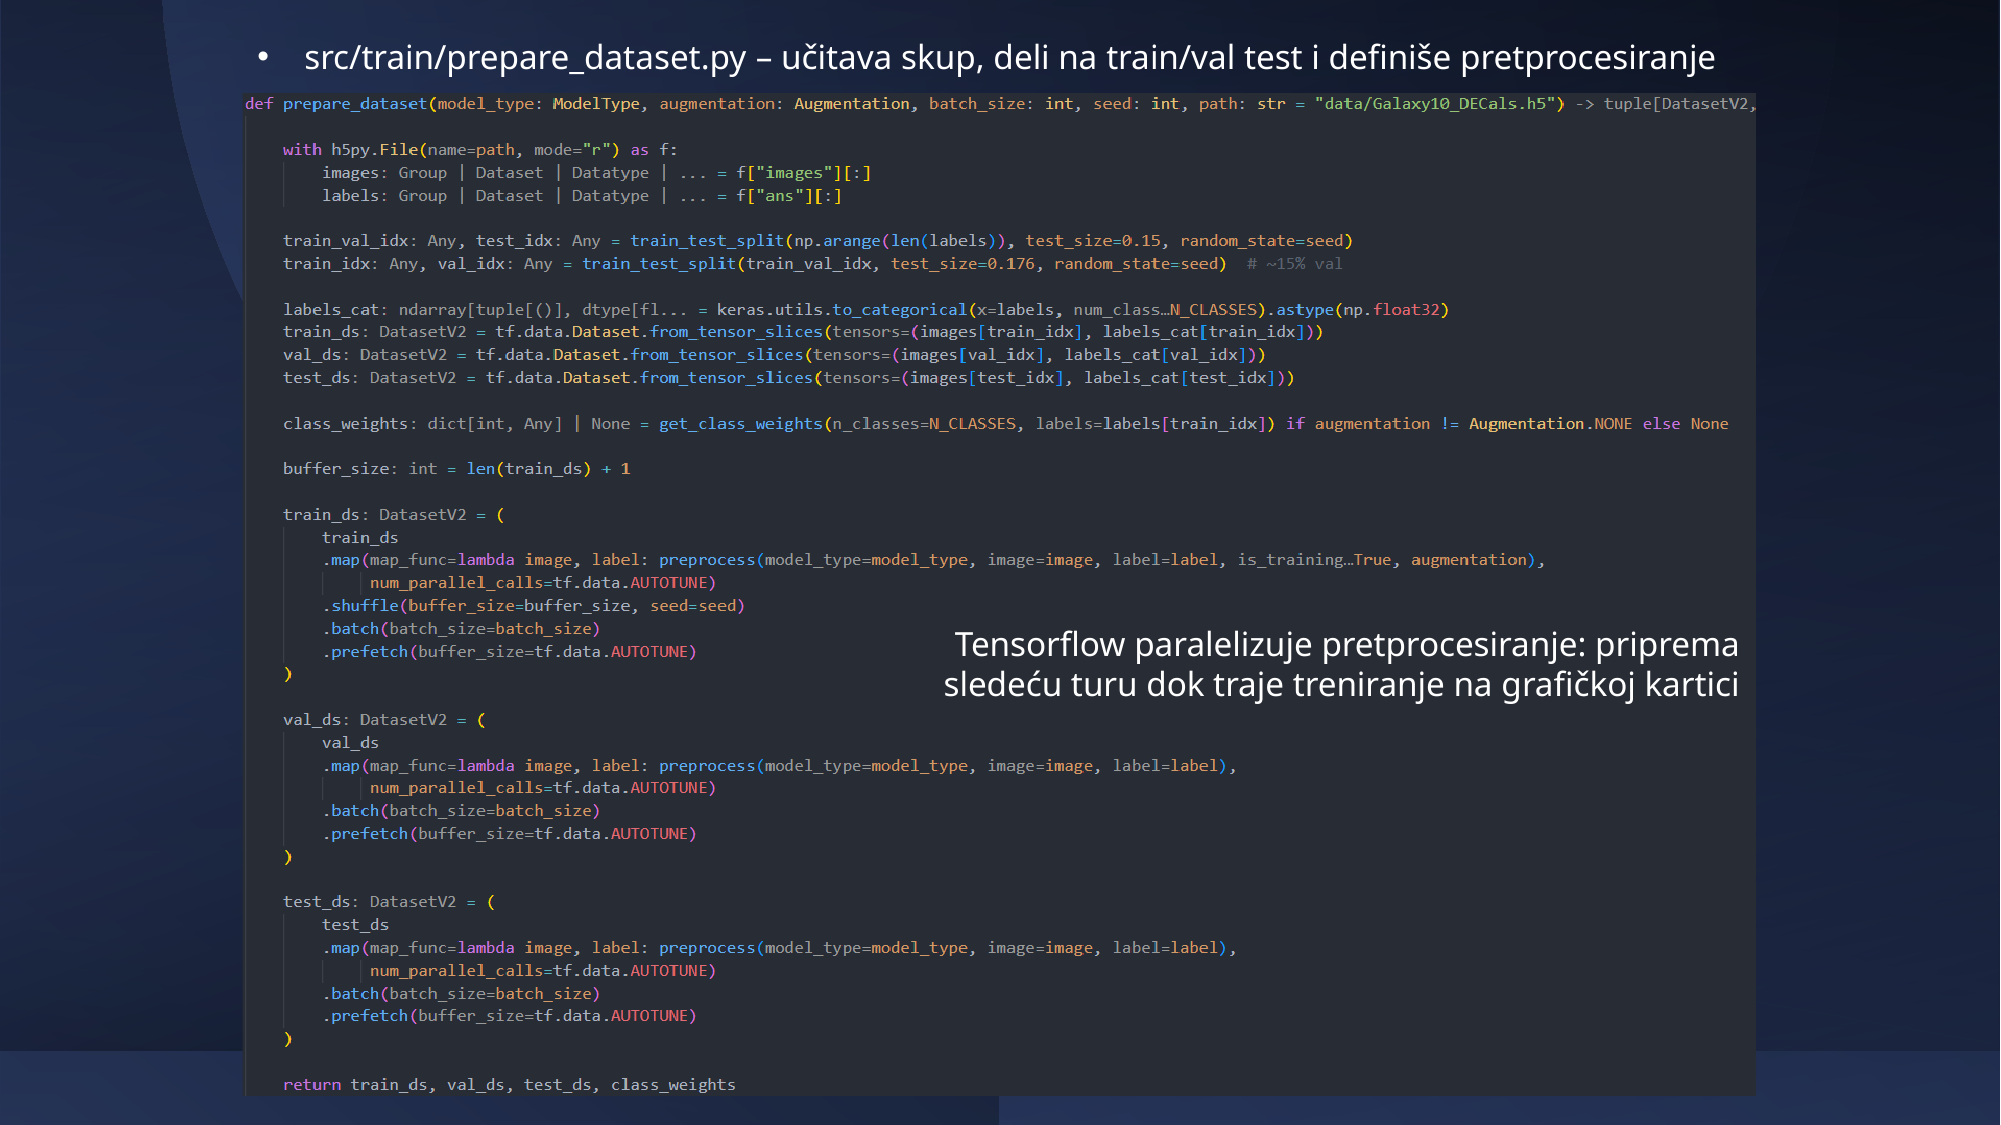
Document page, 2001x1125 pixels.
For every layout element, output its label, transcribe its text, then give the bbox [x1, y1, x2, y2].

text_box [0, 0, 2000, 1125]
picture [242, 92, 1757, 1097]
text_box [160, 0, 1840, 307]
text_box src/train/prepare_dataset.py – učitava skup, deli na train/val test i definiše pretprocesiranje [242, 28, 1773, 84]
